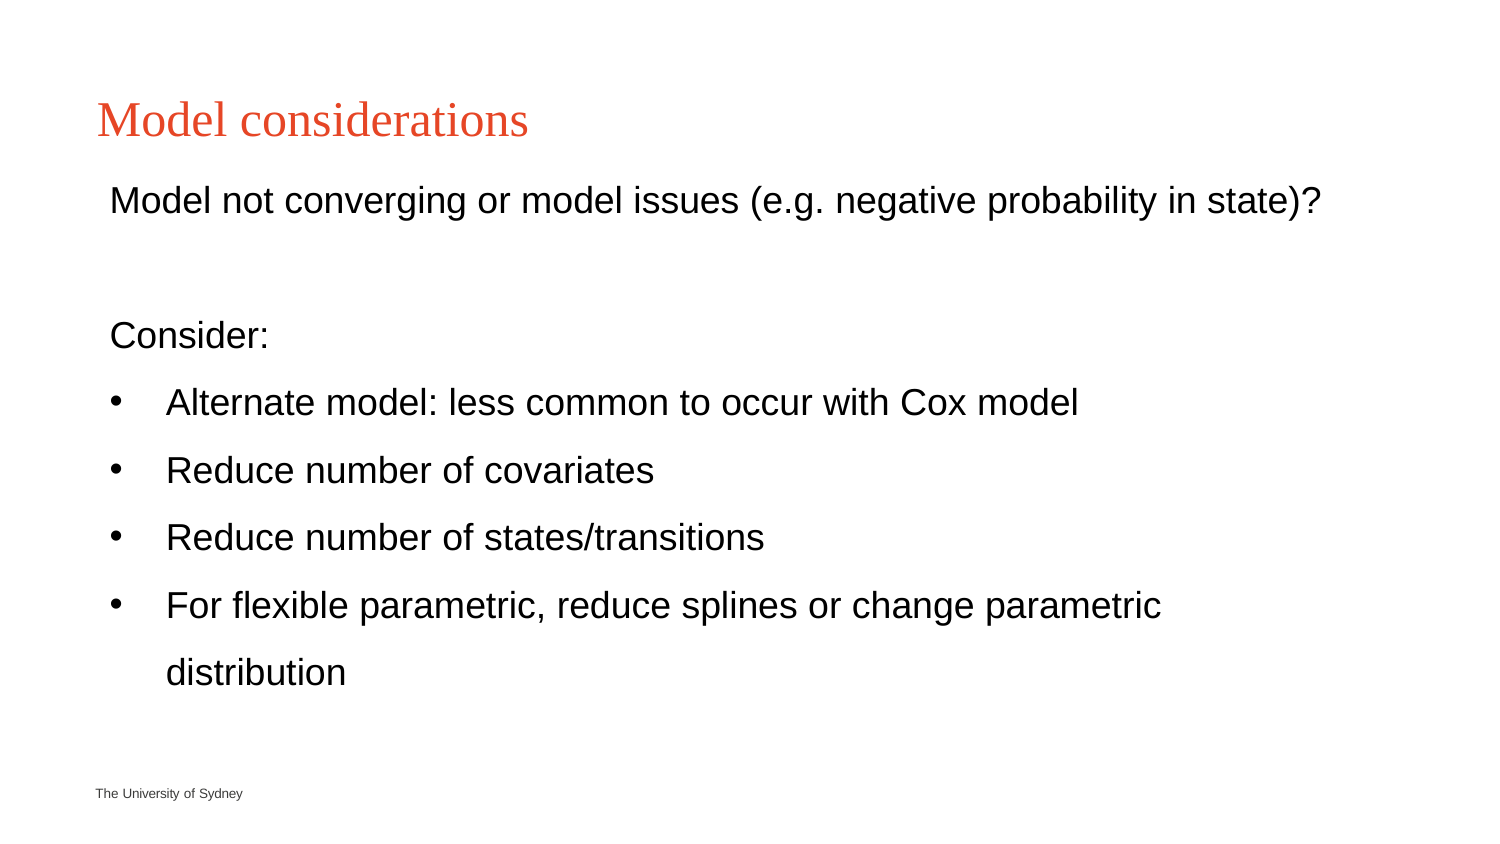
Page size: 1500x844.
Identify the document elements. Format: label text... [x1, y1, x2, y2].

text_box Model not converging or model issues (e.g. negative probability in state)? Consider: Alternate model: less common to occur with Cox model Reduce number of covariates Reduce number of states/transitions For flexible parametric, reduce splines or change parametric distribution [94, 145, 1340, 769]
title Model considerations [94, 84, 1406, 228]
